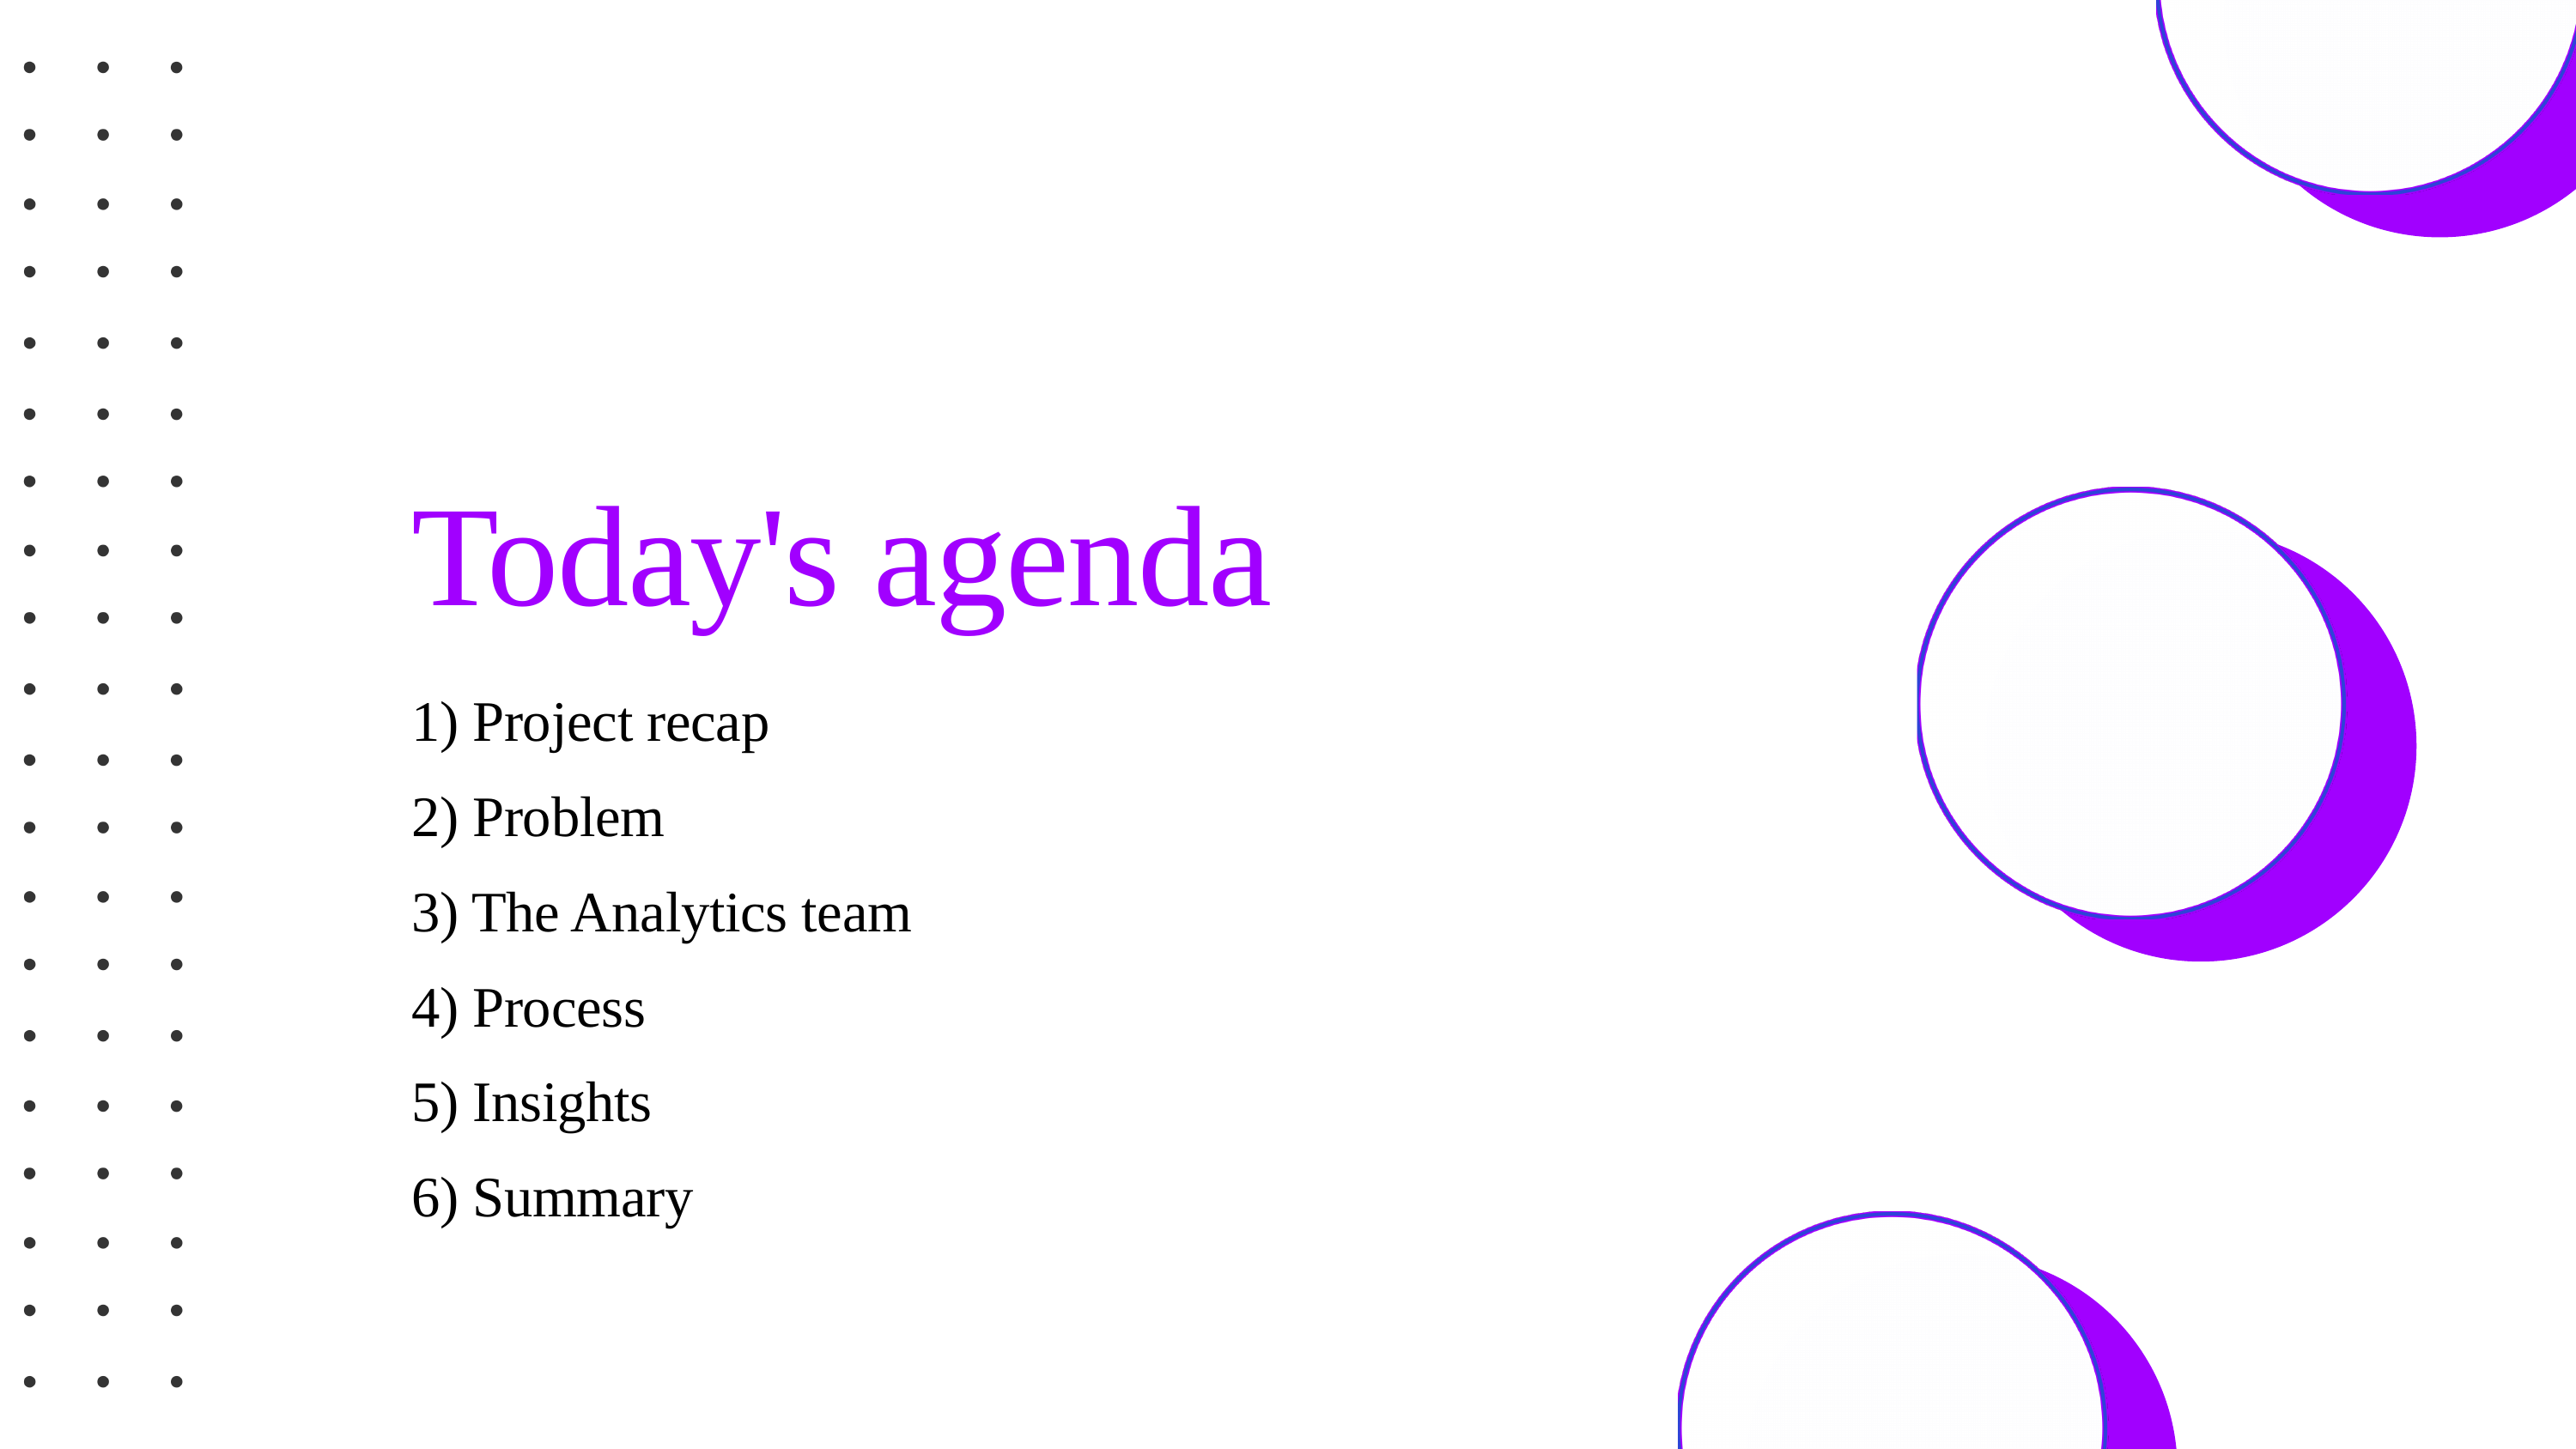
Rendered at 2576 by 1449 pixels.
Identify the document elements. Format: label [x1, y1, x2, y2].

text_box [0, 57, 187, 1392]
text_box [2155, 0, 2576, 238]
text_box [1917, 487, 2417, 962]
text_box [1677, 1210, 2178, 1449]
text_box [411, 462, 1634, 1246]
